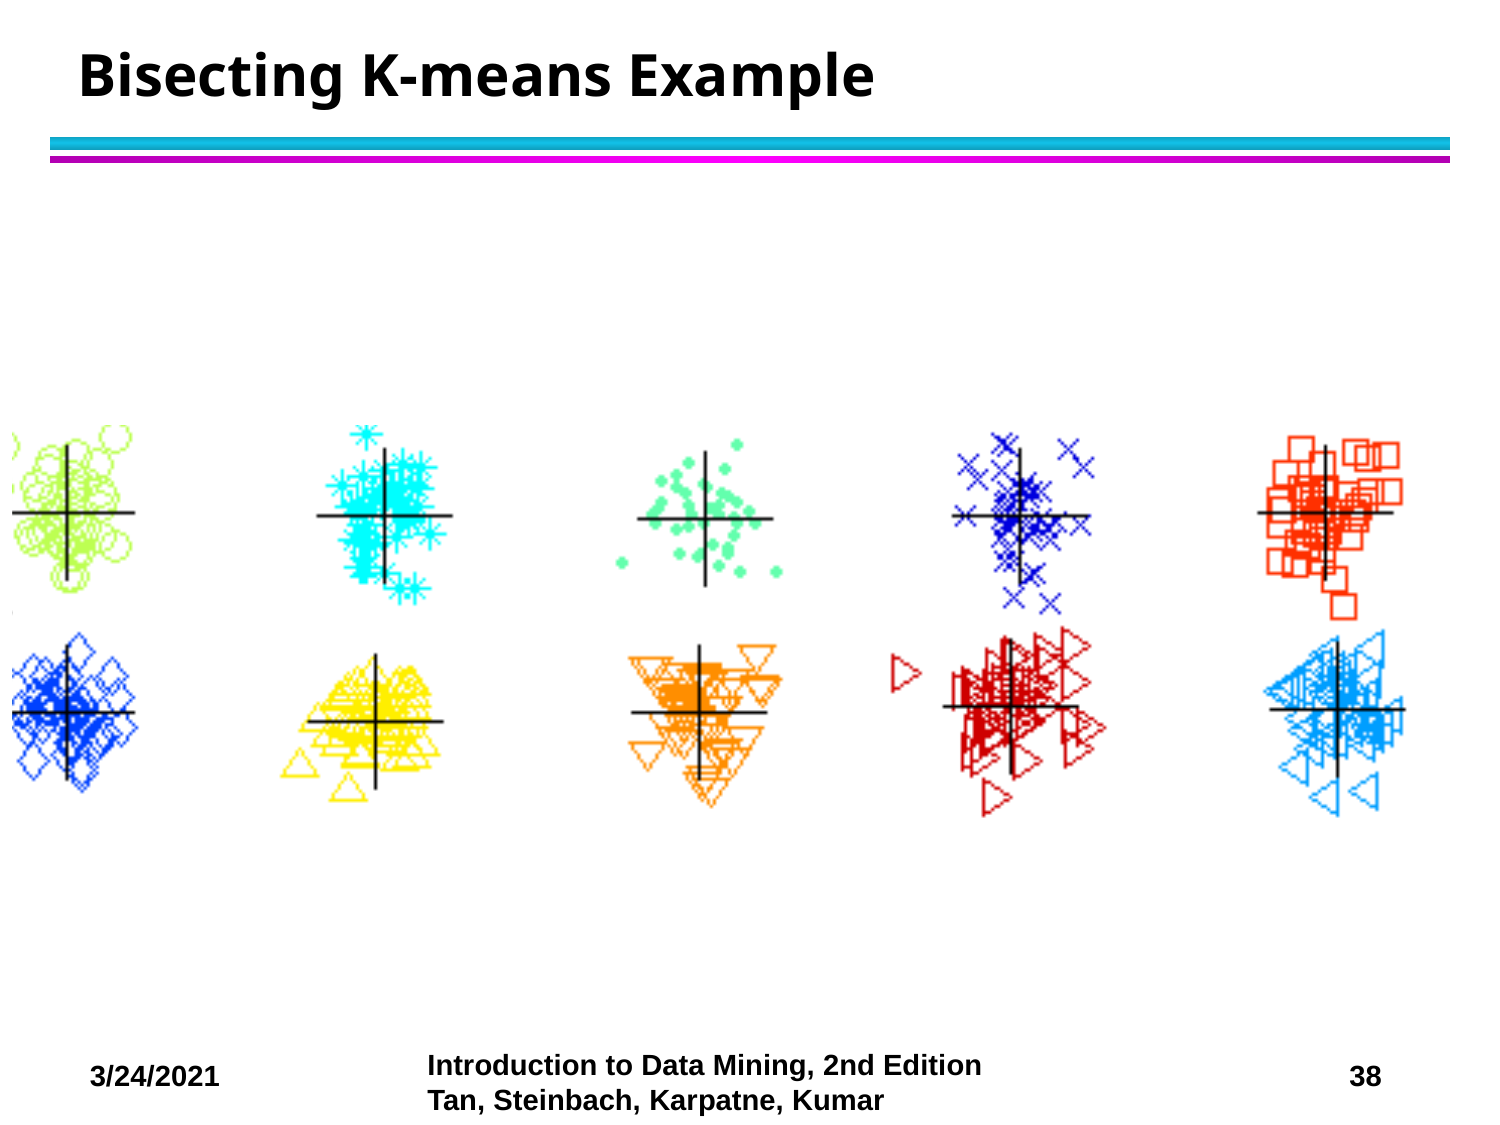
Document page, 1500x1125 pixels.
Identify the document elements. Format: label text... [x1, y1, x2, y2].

picture [12, 424, 1500, 861]
title Bisecting K-means Example [62, 24, 1421, 116]
